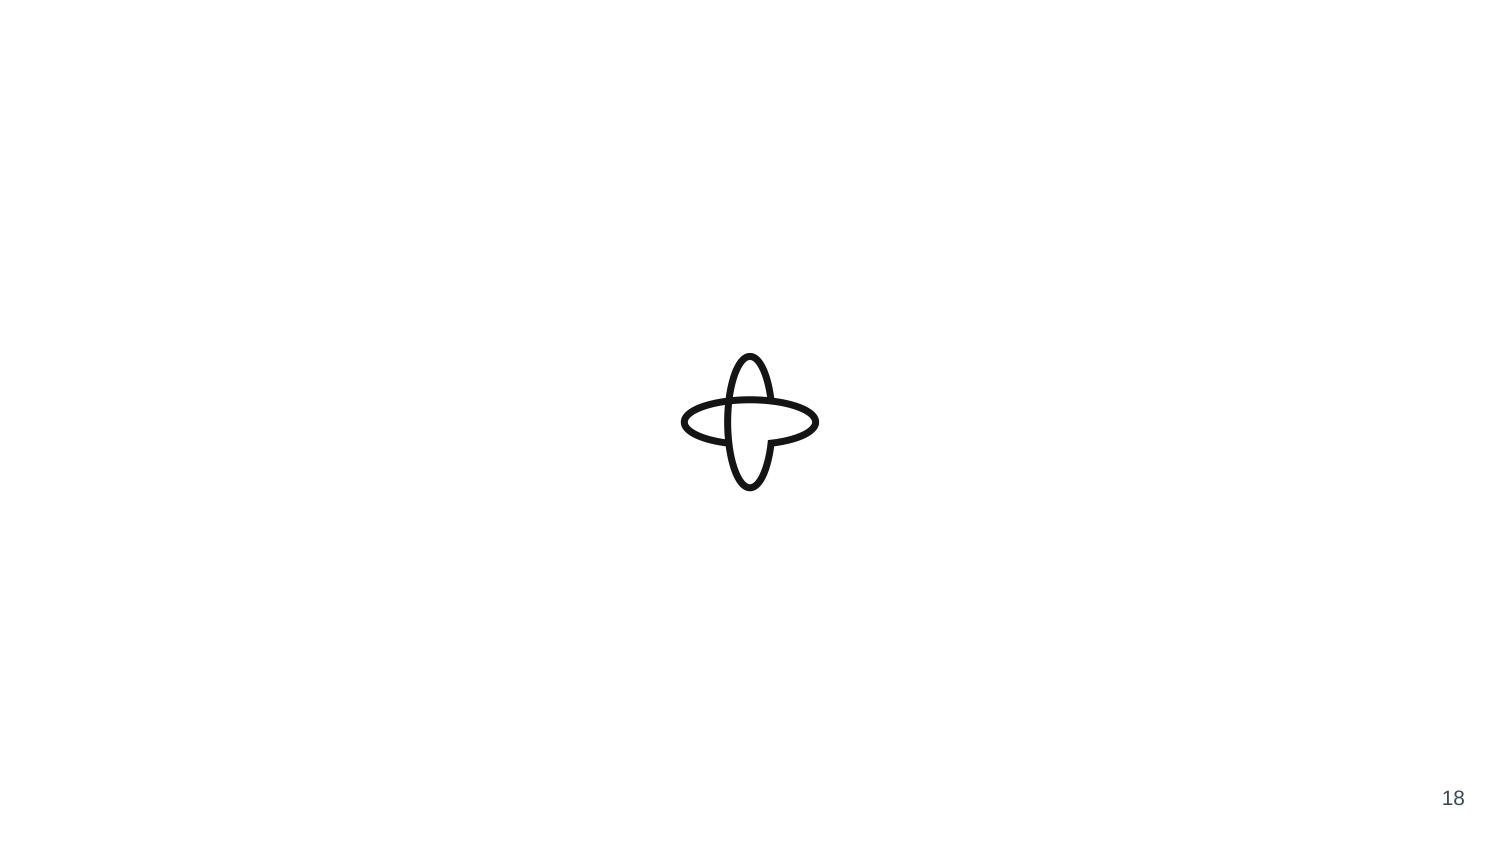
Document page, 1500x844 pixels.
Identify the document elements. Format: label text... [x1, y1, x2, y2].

picture [675, 347, 825, 497]
slide_number ‹#› [1389, 764, 1480, 830]
